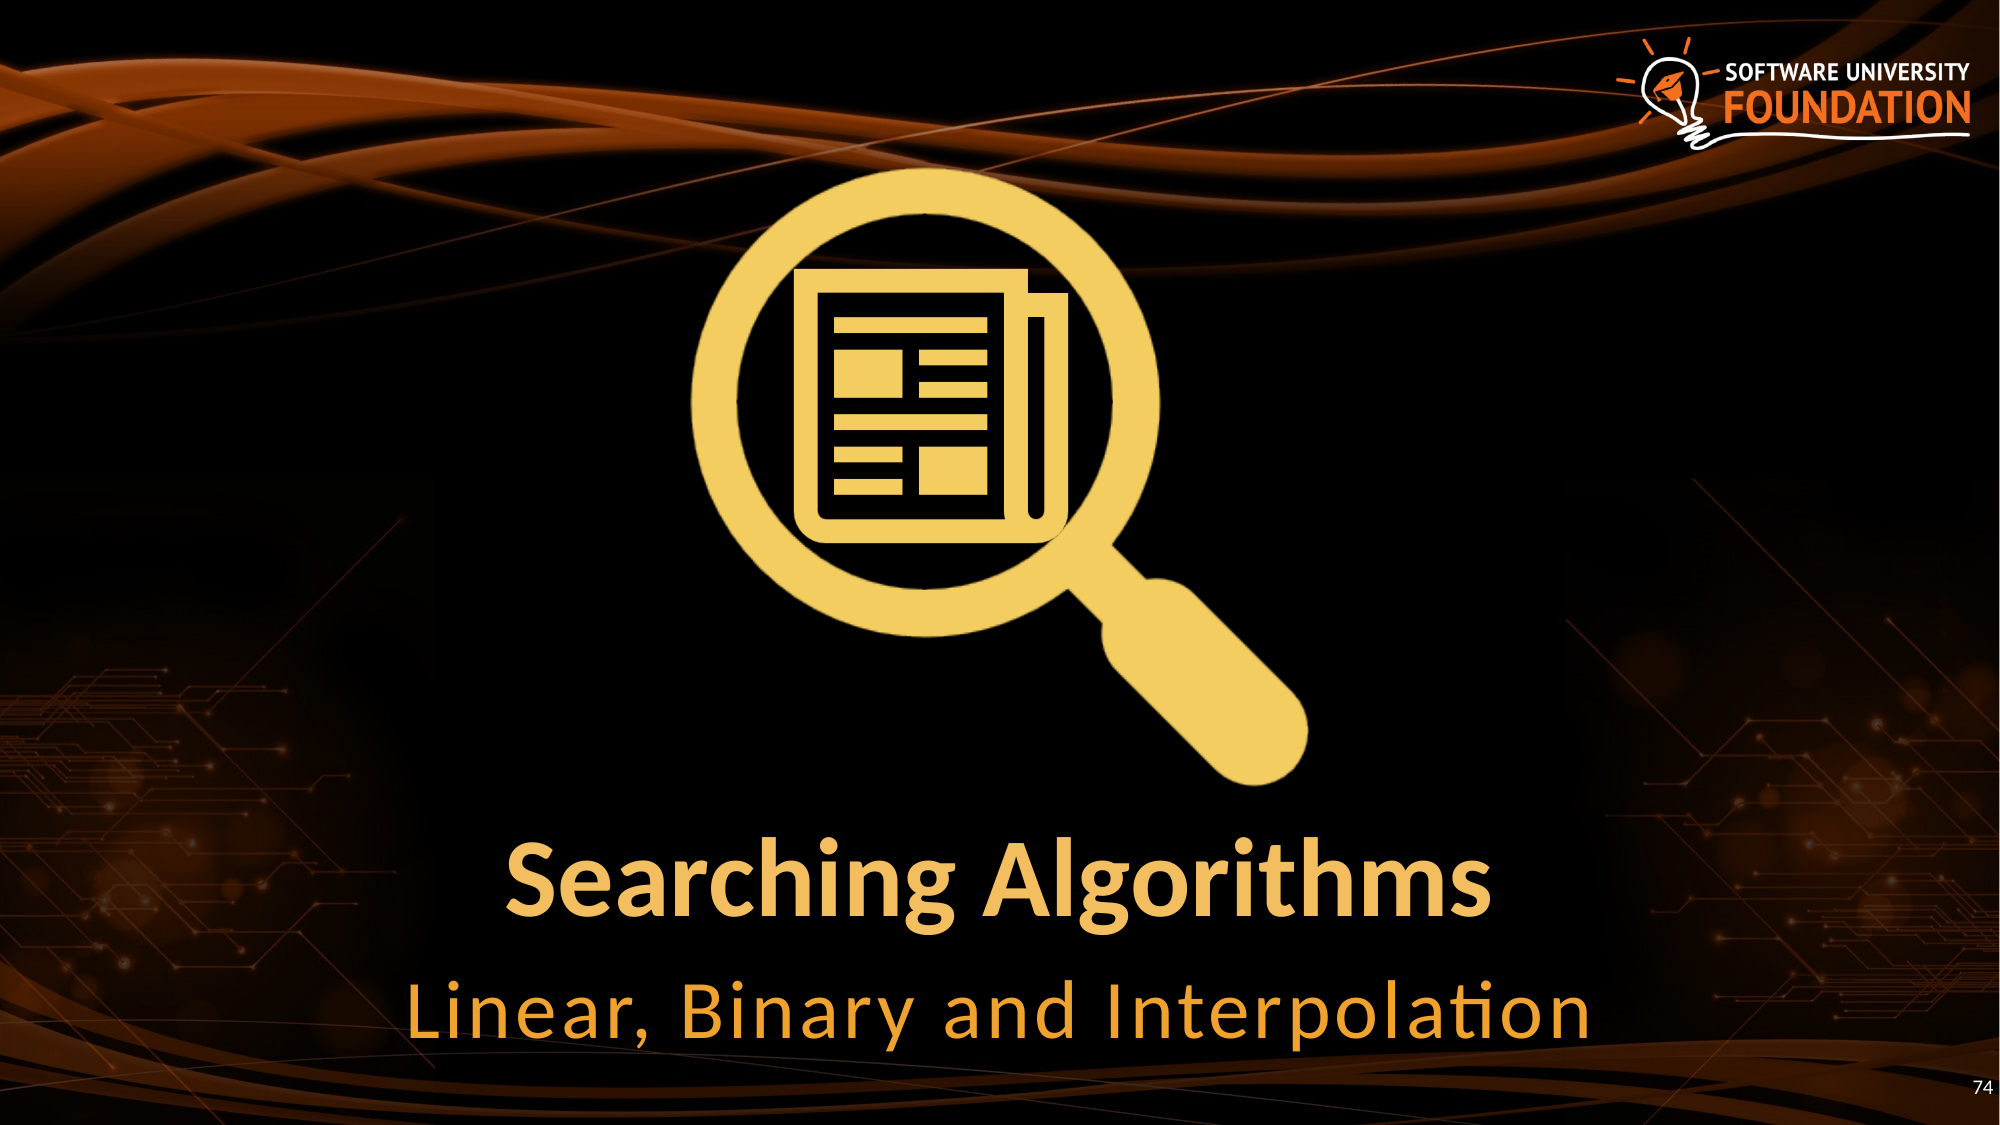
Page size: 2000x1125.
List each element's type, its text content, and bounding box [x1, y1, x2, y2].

list Linear, Binary and Interpolation [149, 944, 1850, 1062]
picture [0, 0, 2000, 1125]
slide_number 74 [1929, 1070, 2000, 1103]
title Searching Algorithms [149, 812, 1850, 944]
